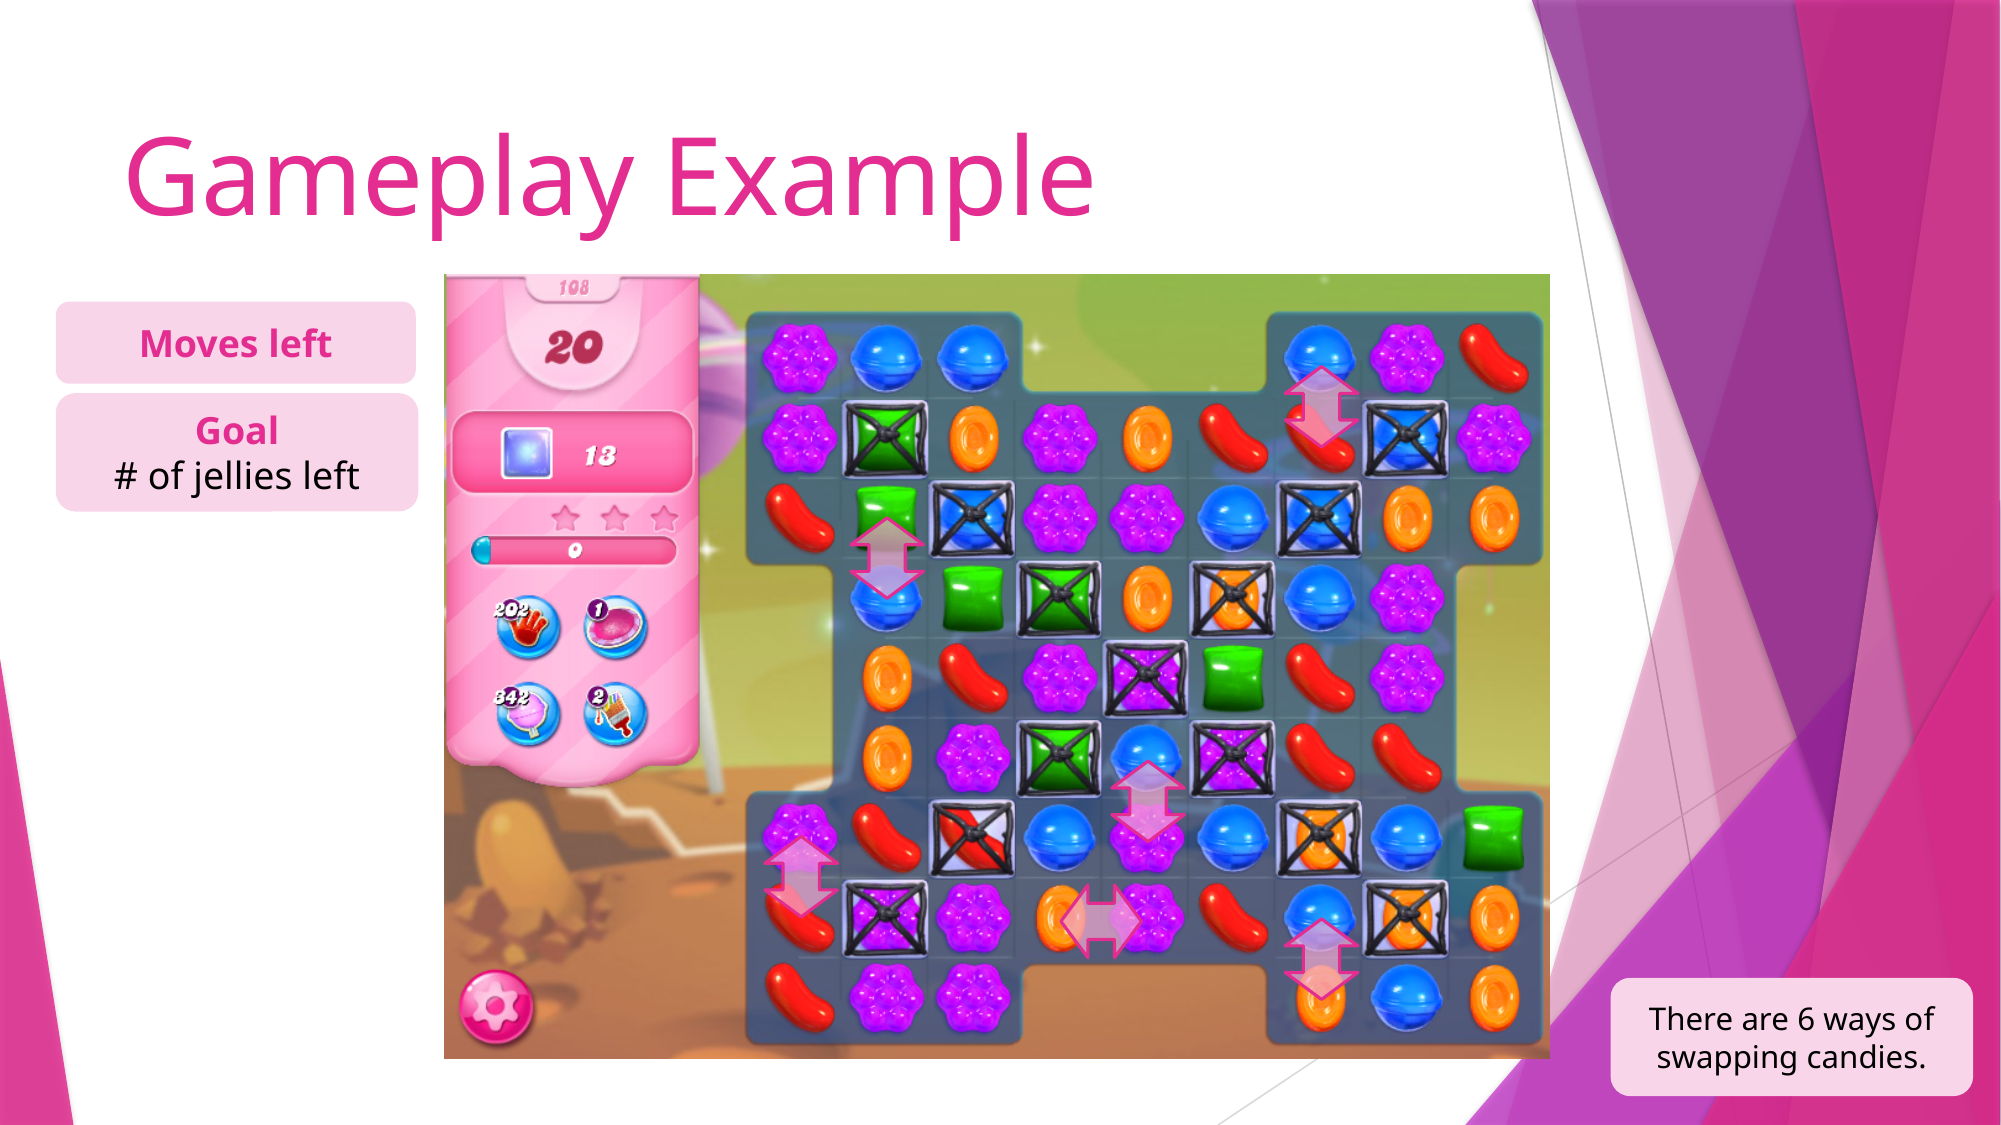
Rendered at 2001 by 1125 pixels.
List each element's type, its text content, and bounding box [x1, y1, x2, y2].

text_box There are 6 ways of swapping candies. [1608, 976, 1975, 1098]
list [443, 274, 1551, 1060]
text_box Goal # of jellies left [54, 391, 420, 514]
text_box Moves left [54, 299, 418, 386]
title Gameplay Example [107, 99, 1518, 317]
